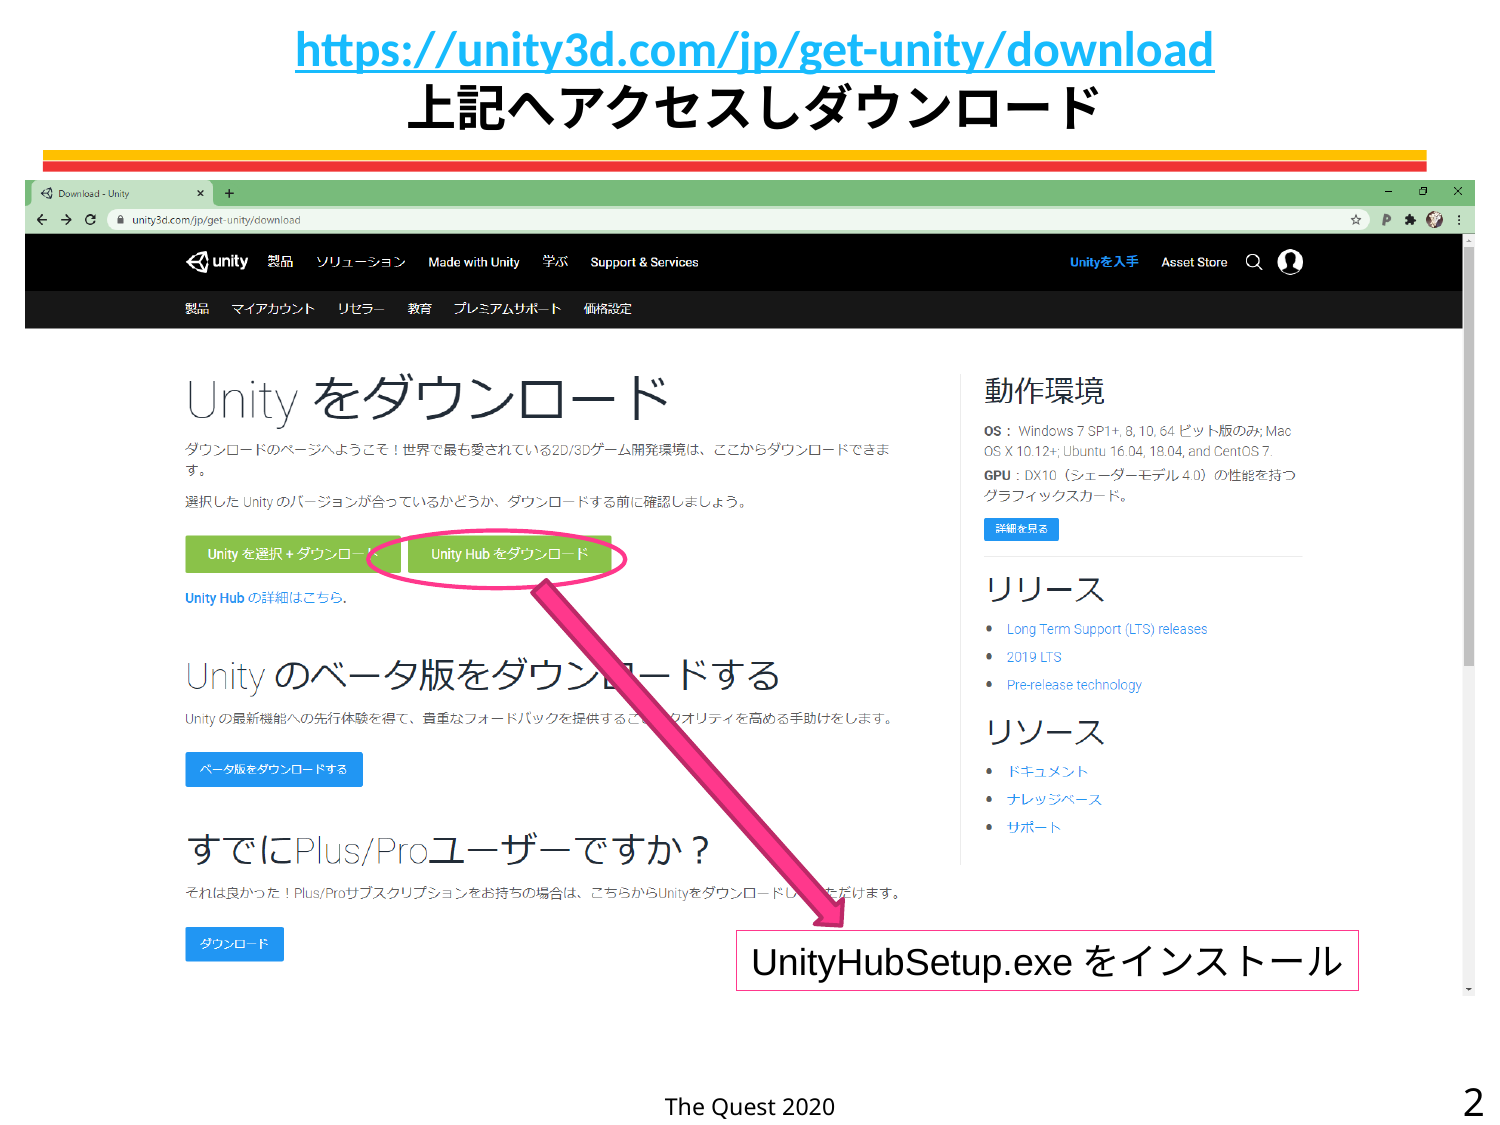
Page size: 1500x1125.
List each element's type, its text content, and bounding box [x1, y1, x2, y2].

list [24, 180, 1475, 997]
slide_number 2 [1149, 1074, 1500, 1125]
footer The Quest 2020 [512, 1087, 988, 1125]
title https://unity3d.com/jp/get-unity/download 上記へアクセスしダウンロード [19, 8, 1491, 144]
